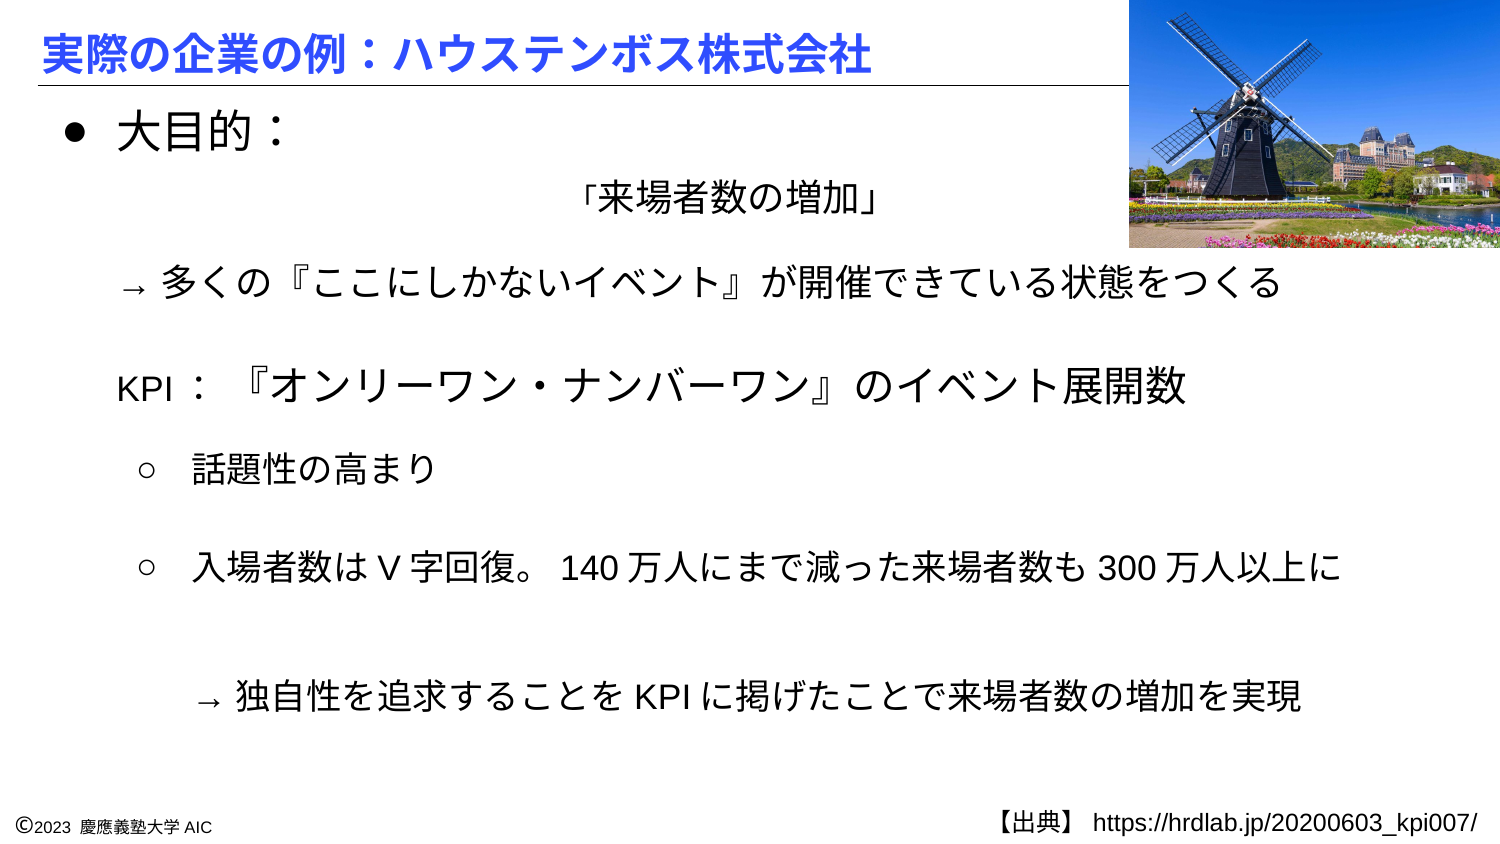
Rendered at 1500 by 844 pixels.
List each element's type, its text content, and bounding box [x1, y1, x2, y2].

title 実際の企業の例：ハウステンボス株式会社 [41, 26, 1123, 86]
picture [1129, 0, 1500, 248]
text_box 【出典】https://hrdlab.jp/20200603_kpi007/ [971, 791, 1500, 844]
list 大目的： 「来場者数の増加」 →多くの『ここにしかないイベント』が開催できている状態をつくる KPI： 『オンリーワン・ナンバーワン』のイベント展開数 話題性の高まり 入場者数はV字回復。140万人にまで減った来場者数も300万人以上に →独自性を追求することをKPIに掲げたことで来場者数の増加を実現 [41, 94, 1459, 812]
